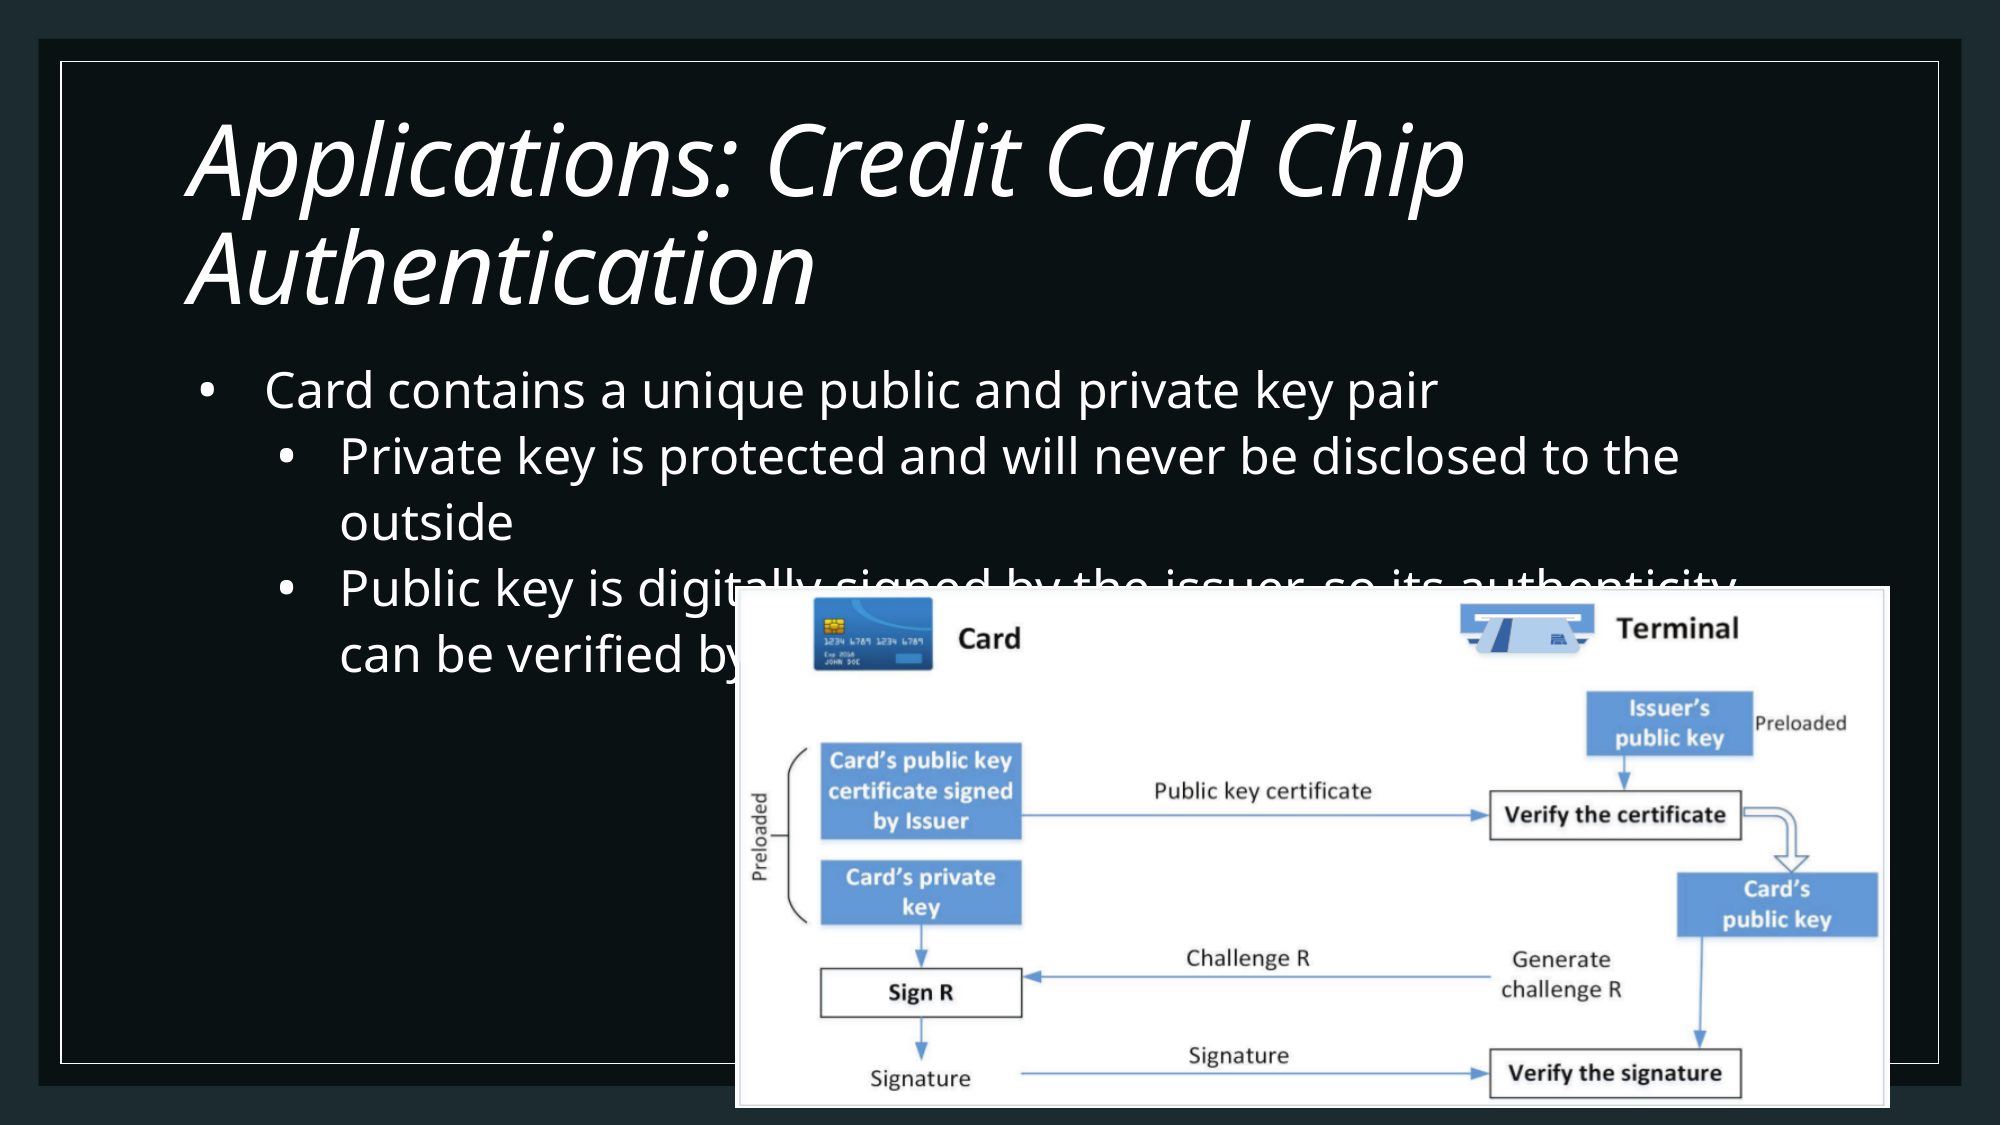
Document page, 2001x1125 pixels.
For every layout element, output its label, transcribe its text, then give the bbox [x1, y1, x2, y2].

title Applications: Credit Card Chip Authentication [174, 105, 1825, 331]
picture [734, 586, 1890, 1108]
list Card contains a unique public and private key pair Private key is protected and will never be disclosed to the outside Public key is digitally signed by the issuer, so its authenticity can be verified by readers [174, 345, 1825, 977]
